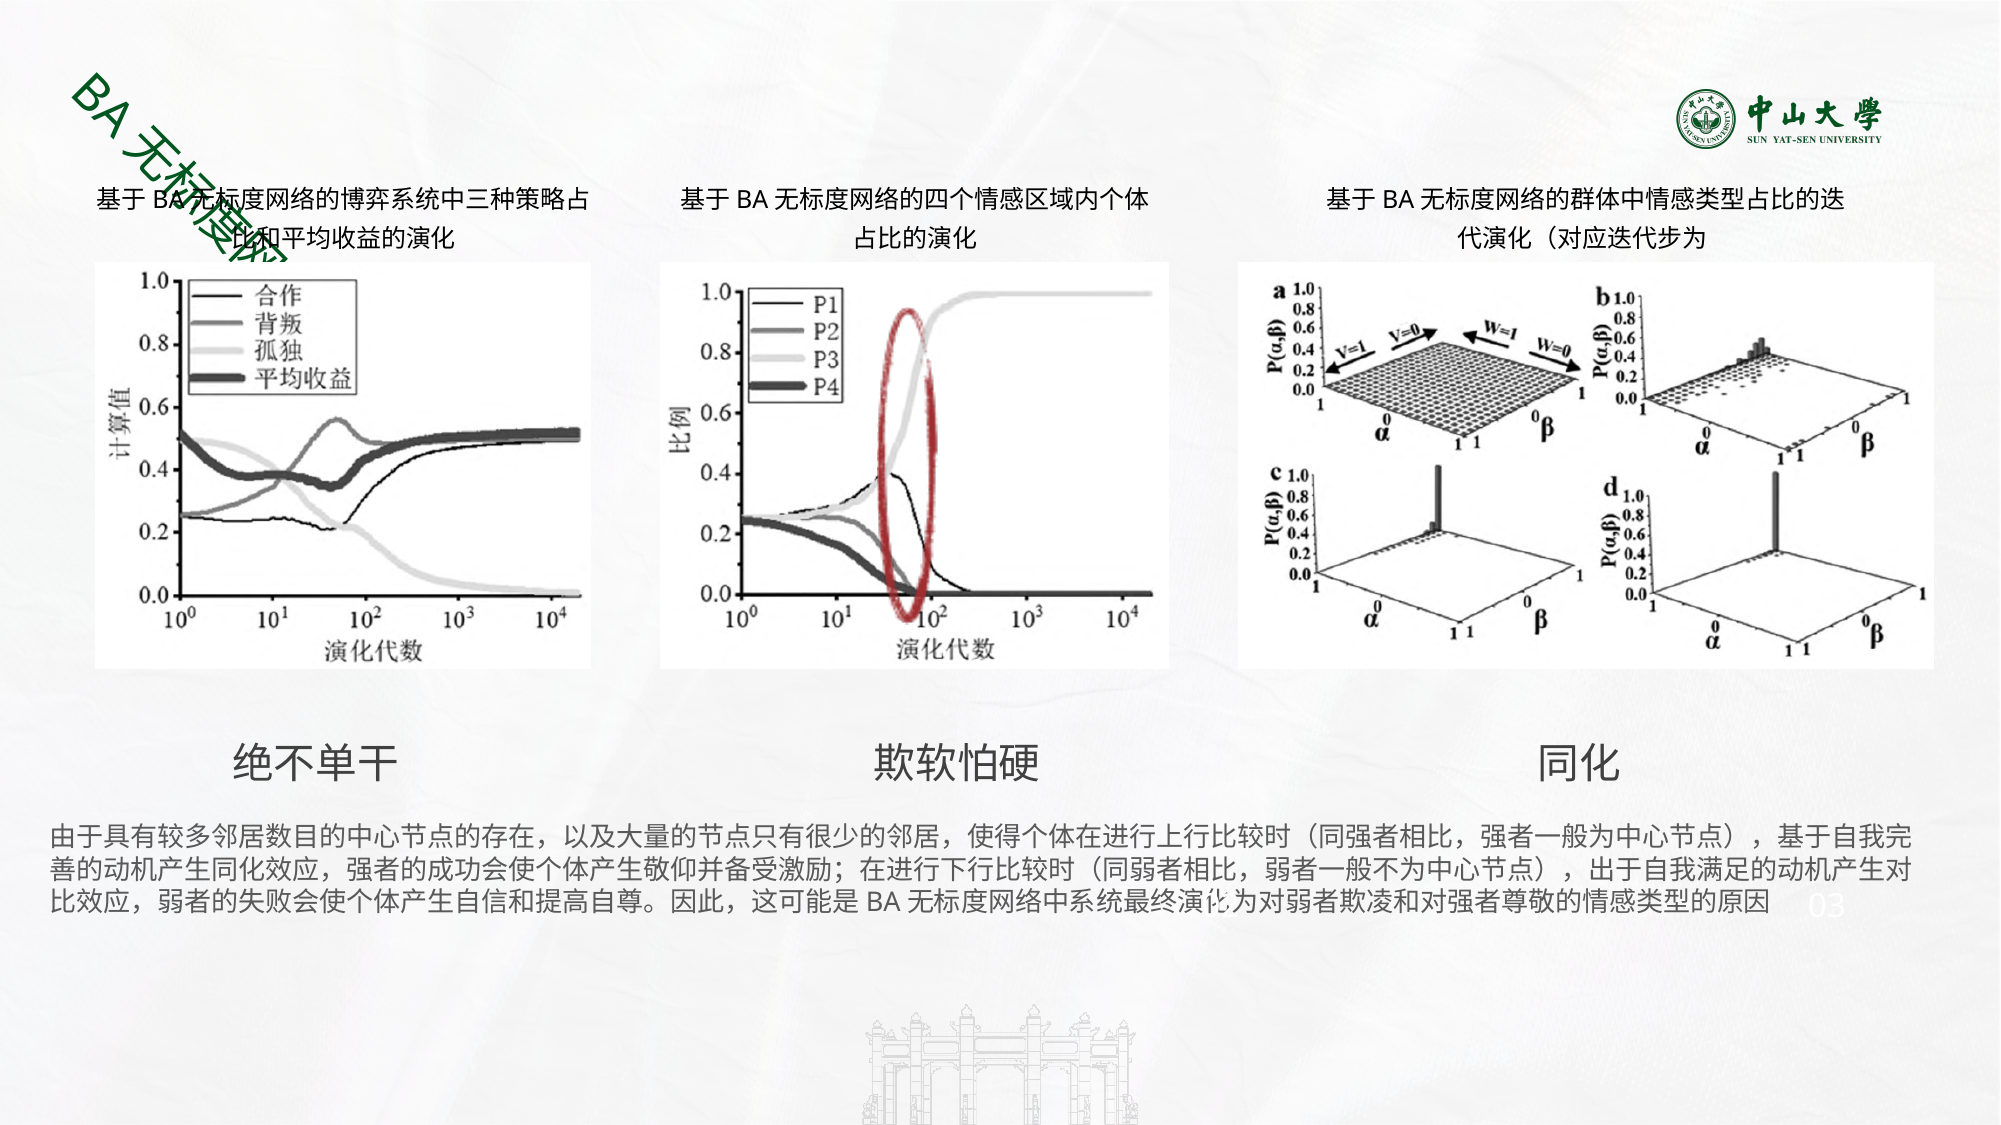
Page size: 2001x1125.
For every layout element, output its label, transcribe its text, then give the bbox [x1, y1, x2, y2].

text_box 02 [1172, 876, 1269, 932]
text_box 03 [1778, 876, 1876, 932]
picture [0, 0, 2001, 1125]
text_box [41, 75, 1938, 813]
